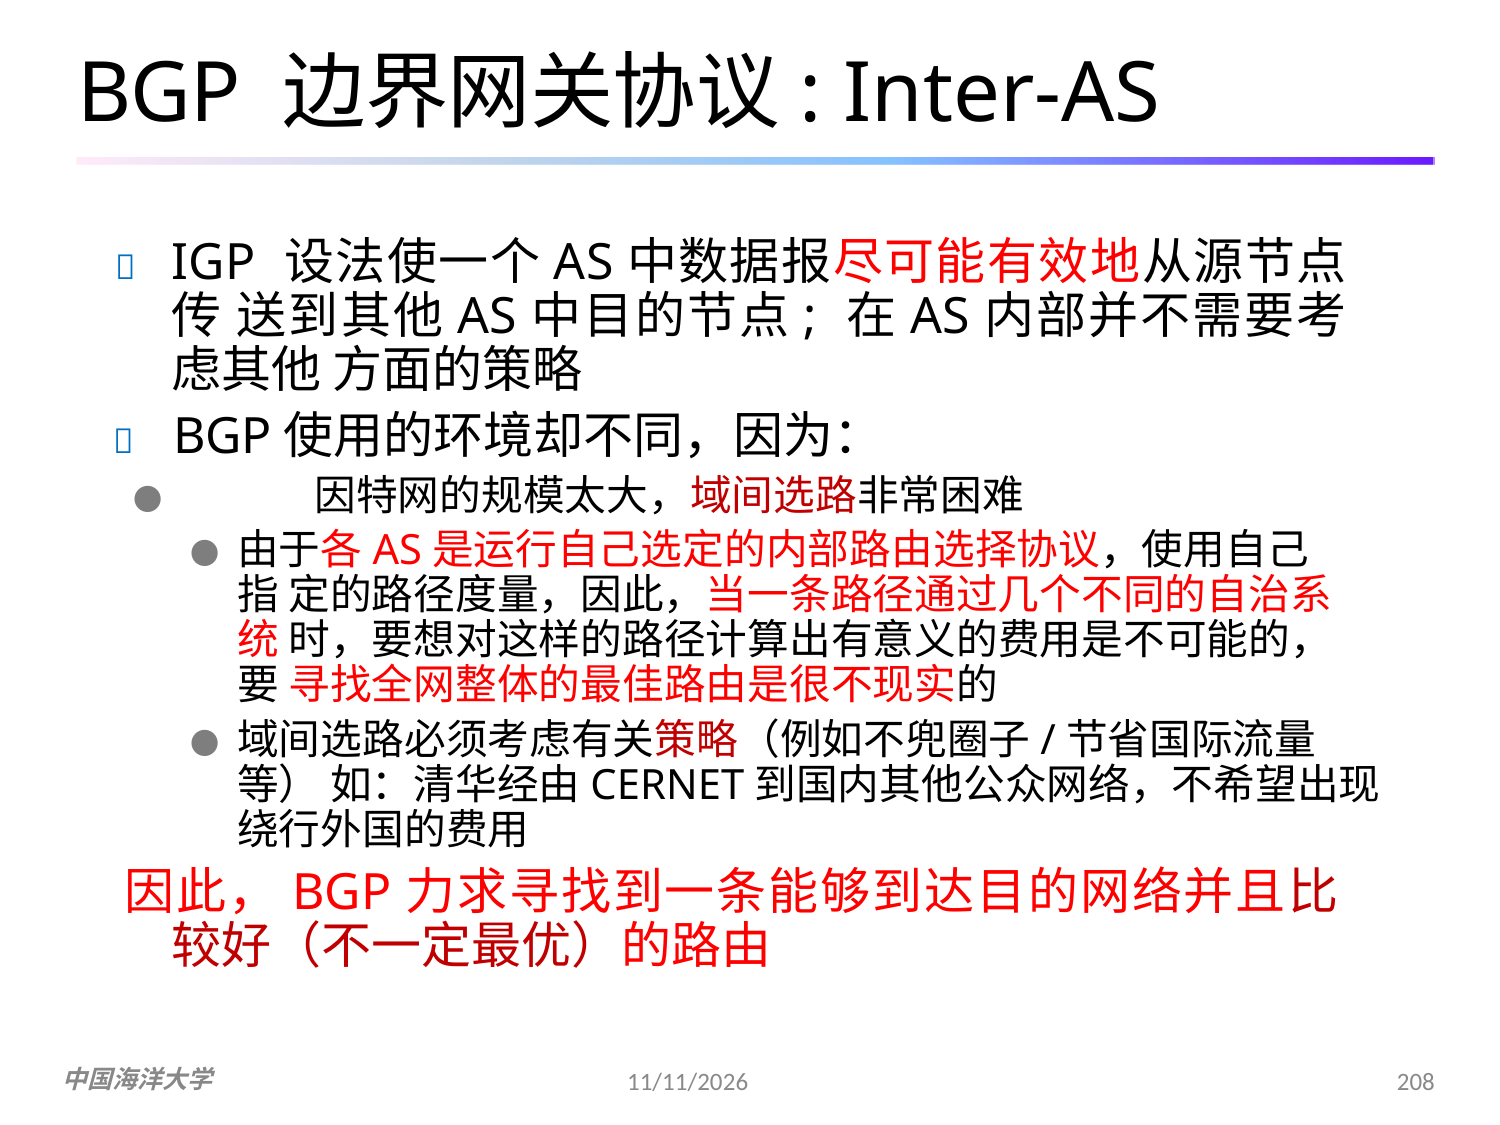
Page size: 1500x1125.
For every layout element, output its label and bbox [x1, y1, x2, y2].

picture [1425, 156, 1435, 165]
title [75, 30, 1425, 219]
text_box [113, 235, 1388, 971]
